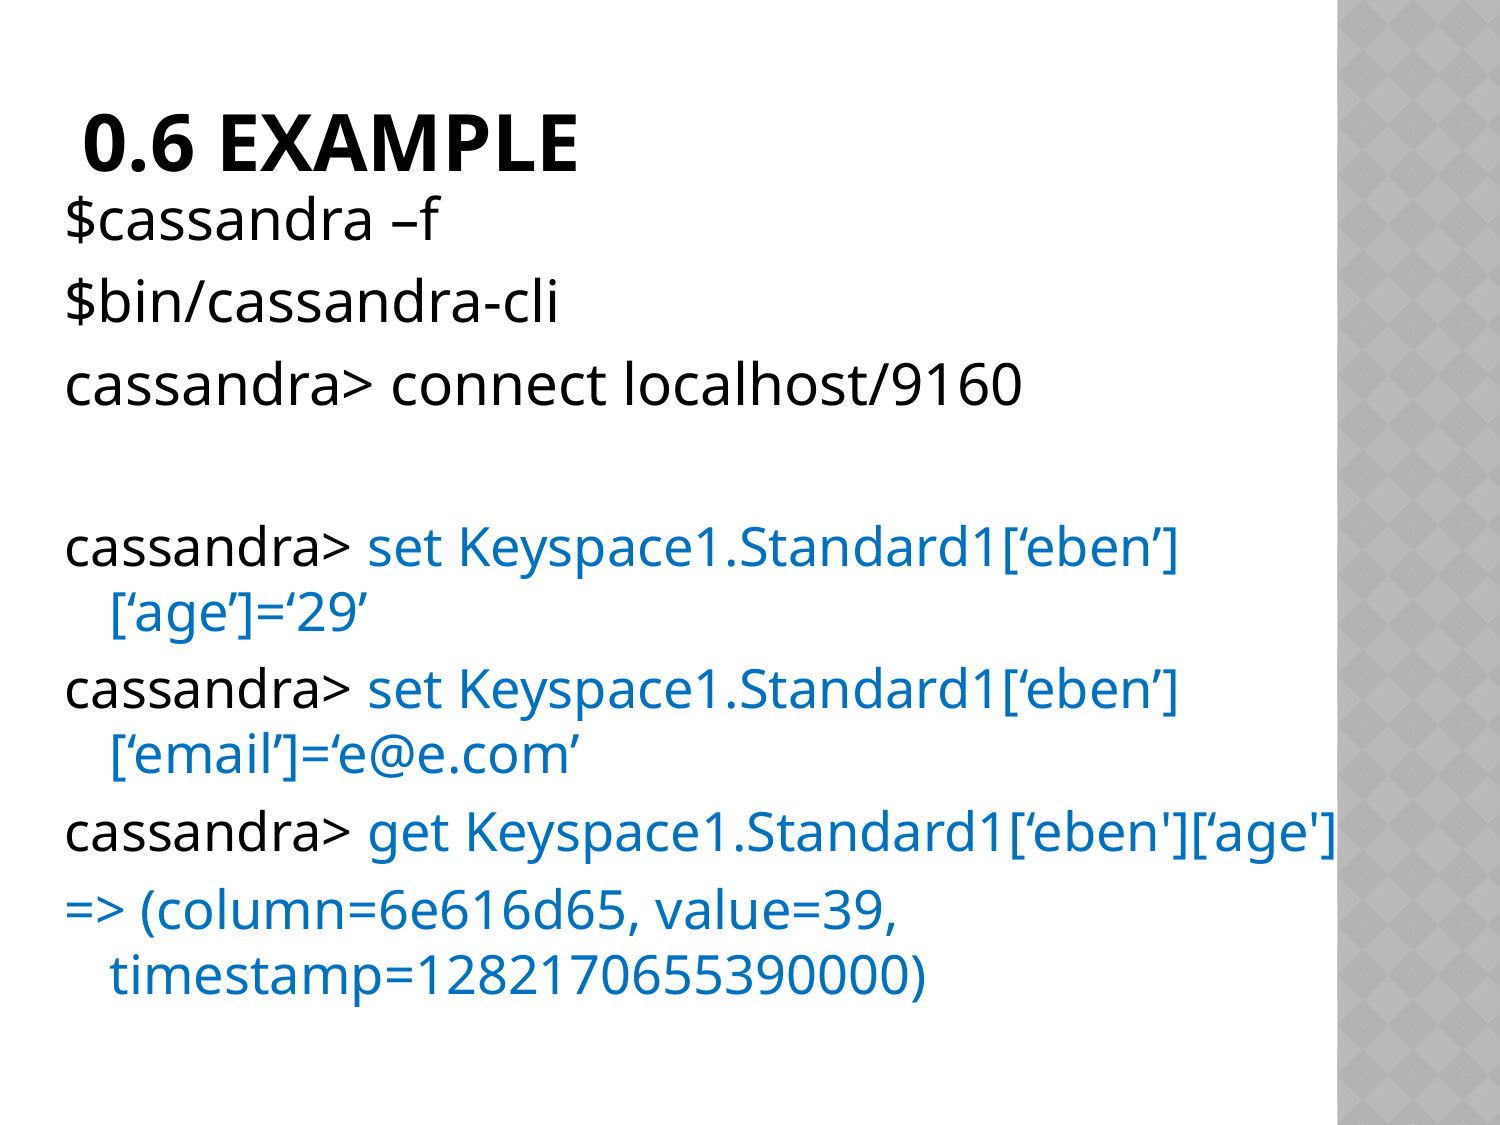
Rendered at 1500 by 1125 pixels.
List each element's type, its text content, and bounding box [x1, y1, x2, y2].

list $cassandra –f $bin/cassandra-cli cassandra> connect localhost/9160 cassandra> set Keyspace1.Standard1[‘eben’][‘age’]=‘29’ cassandra> set Keyspace1.Standard1[‘eben’][‘email’]=‘e@e.com’ cassandra> get Keyspace1.Standard1[‘eben'][‘age'] => (column=6e616d65, value=39, timestamp=1282170655390000) [50, 174, 1425, 1088]
title 0.6 example [75, 0, 1425, 174]
